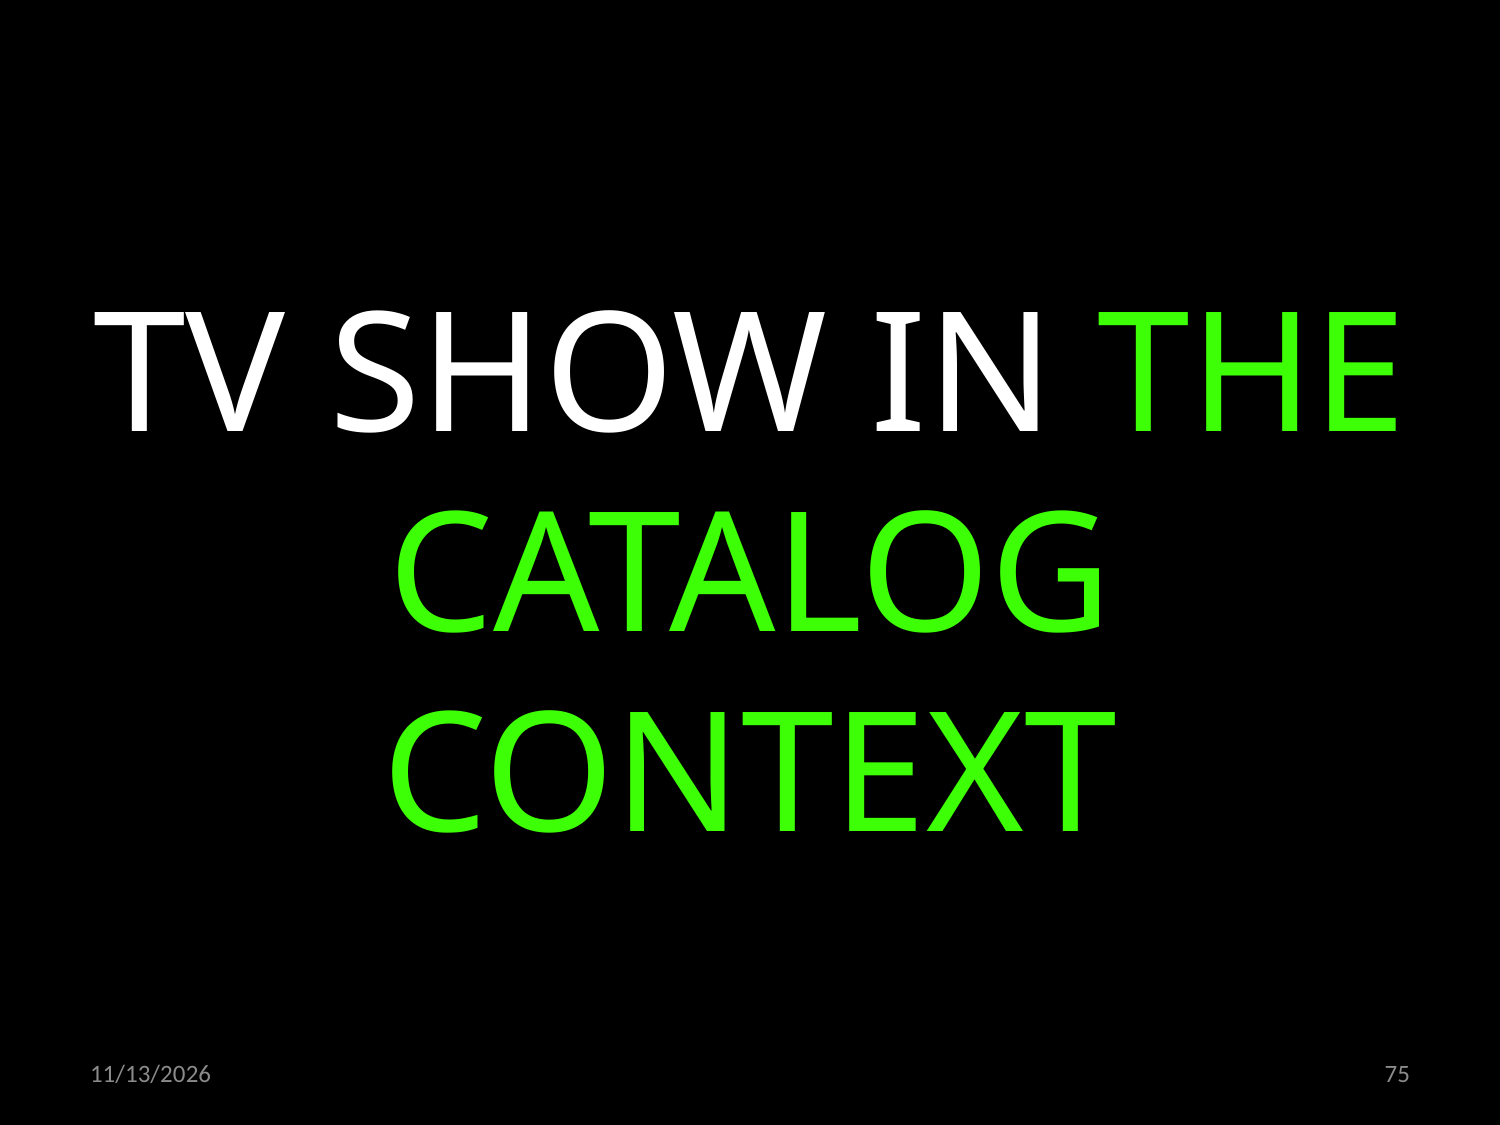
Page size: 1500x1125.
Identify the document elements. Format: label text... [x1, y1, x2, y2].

text_box TV SHOW IN THE CATALOG CONTEXT [0, 257, 1500, 359]
slide_number 75 [1074, 1042, 1425, 1103]
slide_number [75, 1042, 425, 1103]
